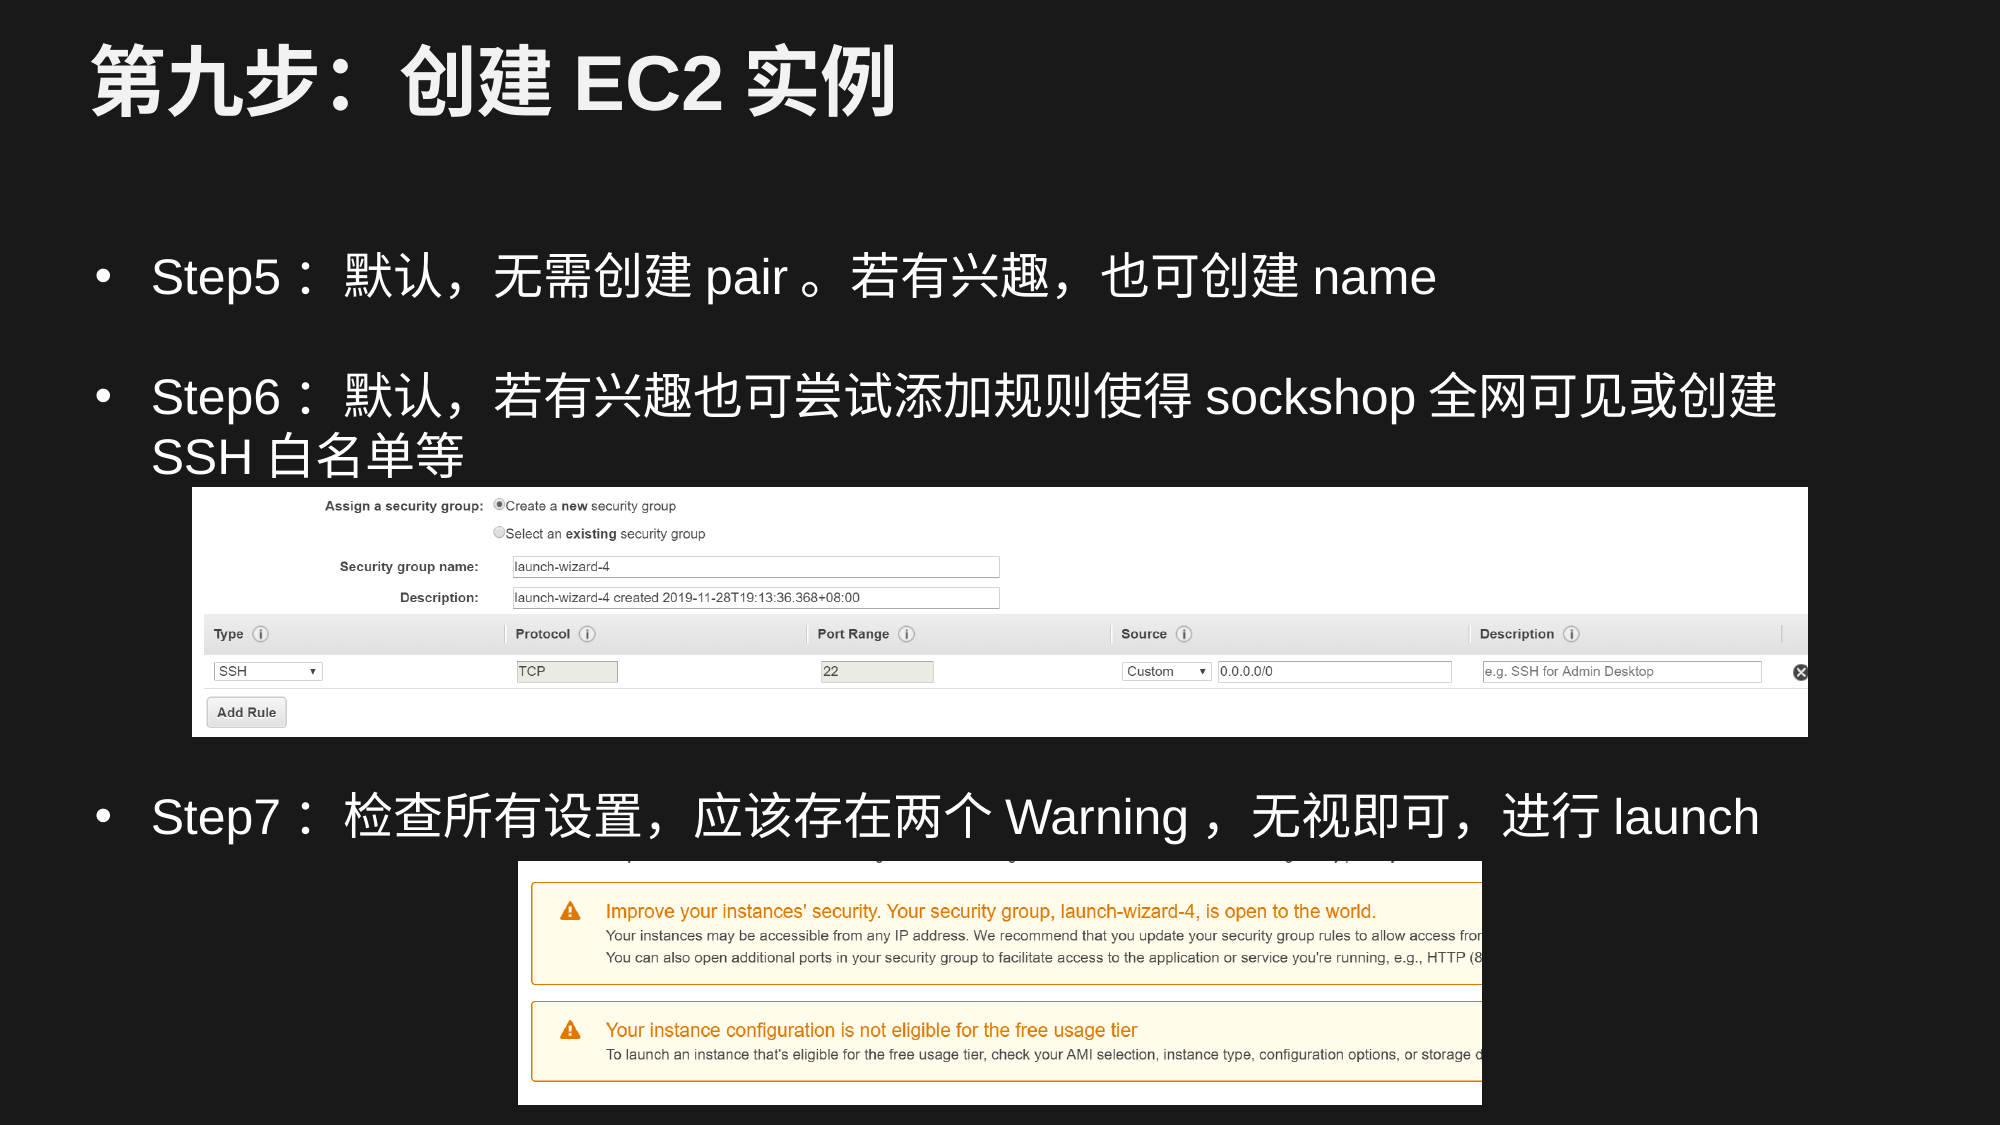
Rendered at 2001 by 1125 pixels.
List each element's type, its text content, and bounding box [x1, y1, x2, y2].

text_box Step5：默认，无需创建pair。若有兴趣，也可创建name Step6：默认，若有兴趣也可尝试添加规则使得sockshop全网可见或创建SSH白名单等 Step7：检查所有设置，应该存在两个Warning，无视即可，进行launch [79, 237, 1813, 1033]
text_box 第九步：创建EC2实例 [73, 25, 1963, 145]
picture [192, 487, 1808, 737]
picture [518, 861, 1482, 1106]
